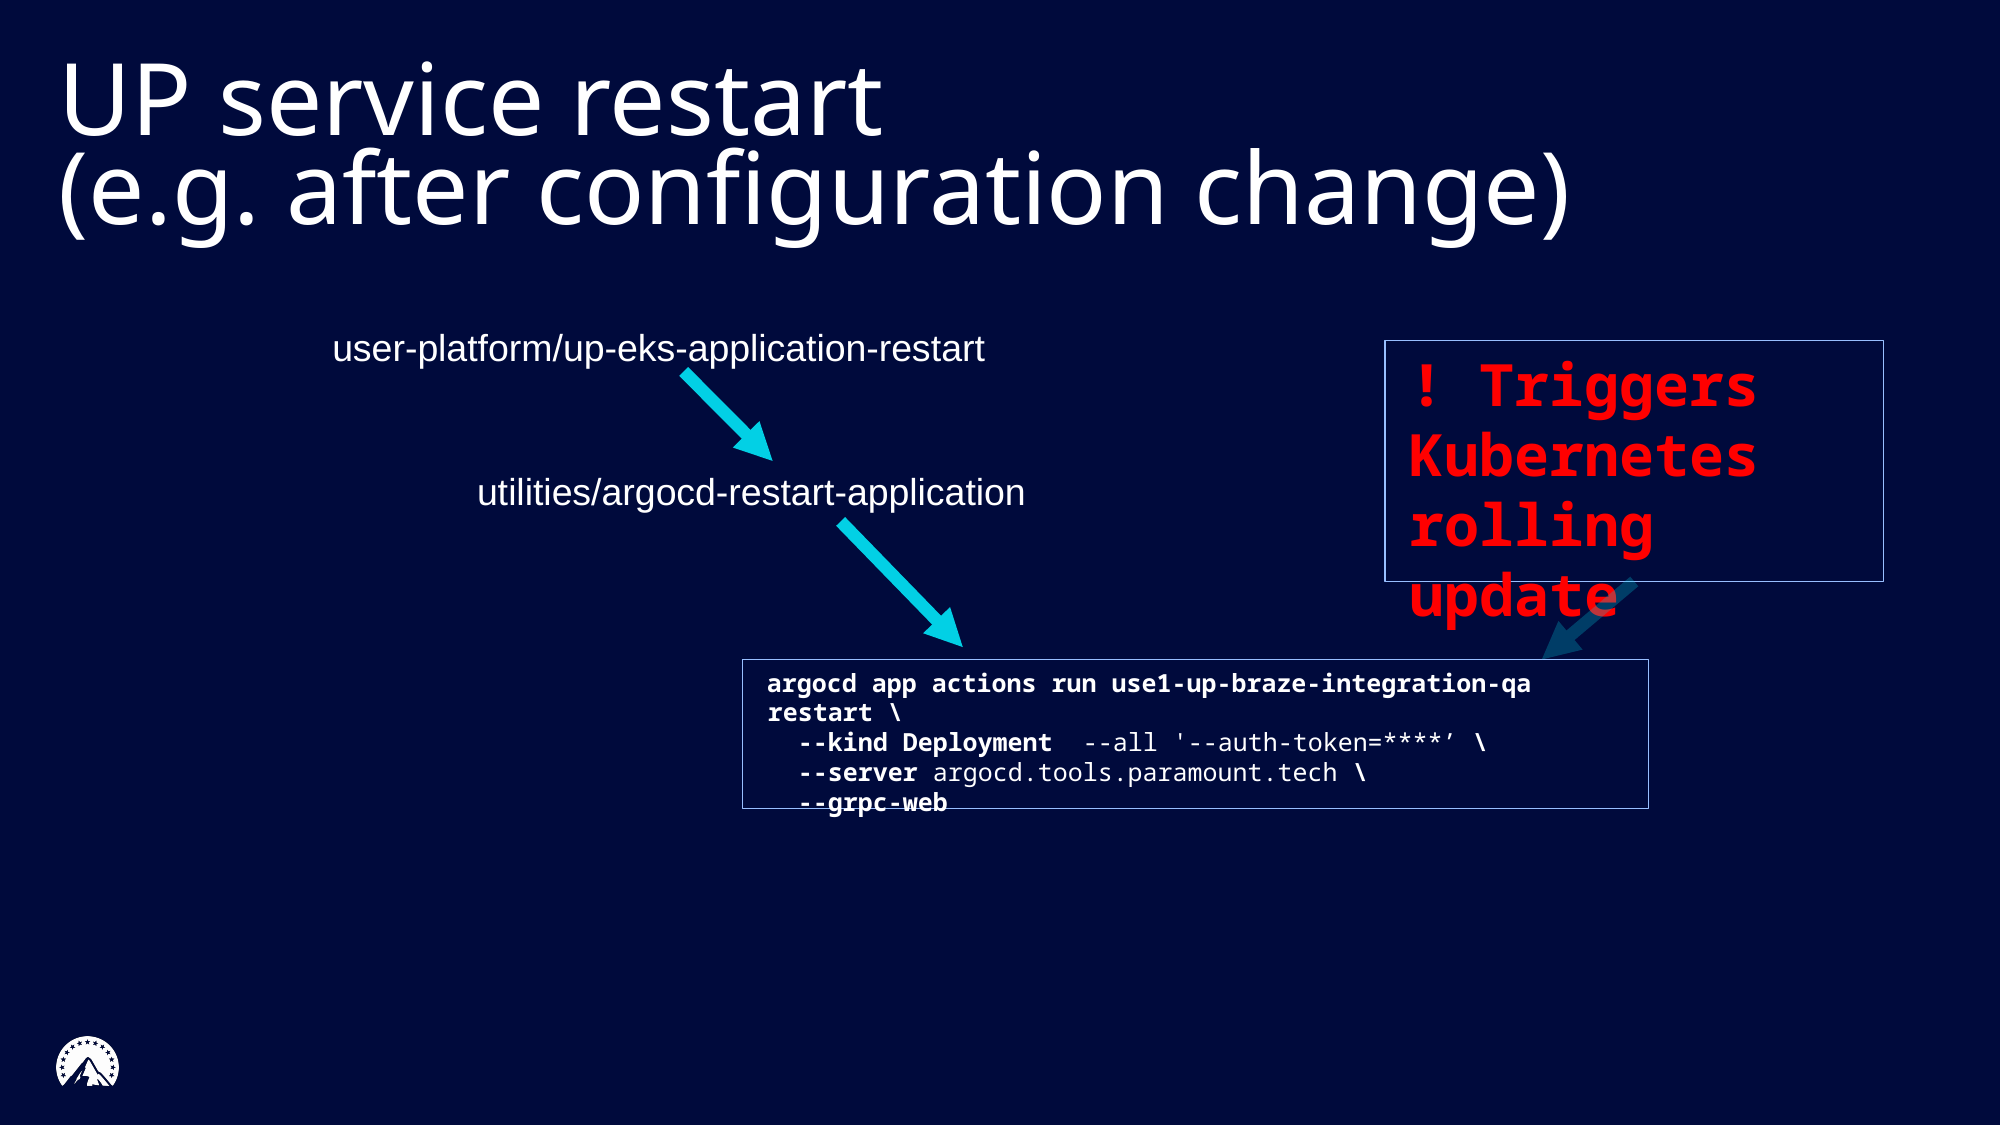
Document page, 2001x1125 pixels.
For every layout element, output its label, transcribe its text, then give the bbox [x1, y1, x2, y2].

text_box utilities/argocd-restart-application [452, 460, 1090, 536]
title UP service restart (e.g. after configuration change) [43, 55, 1869, 209]
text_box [840, 521, 963, 648]
list user-platform/up-eks-application-restart [307, 315, 1091, 391]
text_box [1541, 581, 1635, 660]
text_box argocd app actions run use1-up-braze-integration-qa restart \ --kind Deployment --all '--auth-token=****’ \ --server argocd.tools.paramount.tech \ --grpc-web [742, 659, 1649, 809]
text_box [683, 371, 773, 461]
picture [56, 1036, 119, 1086]
text_box ! Triggers Kubernetes rolling update [1384, 340, 1884, 582]
